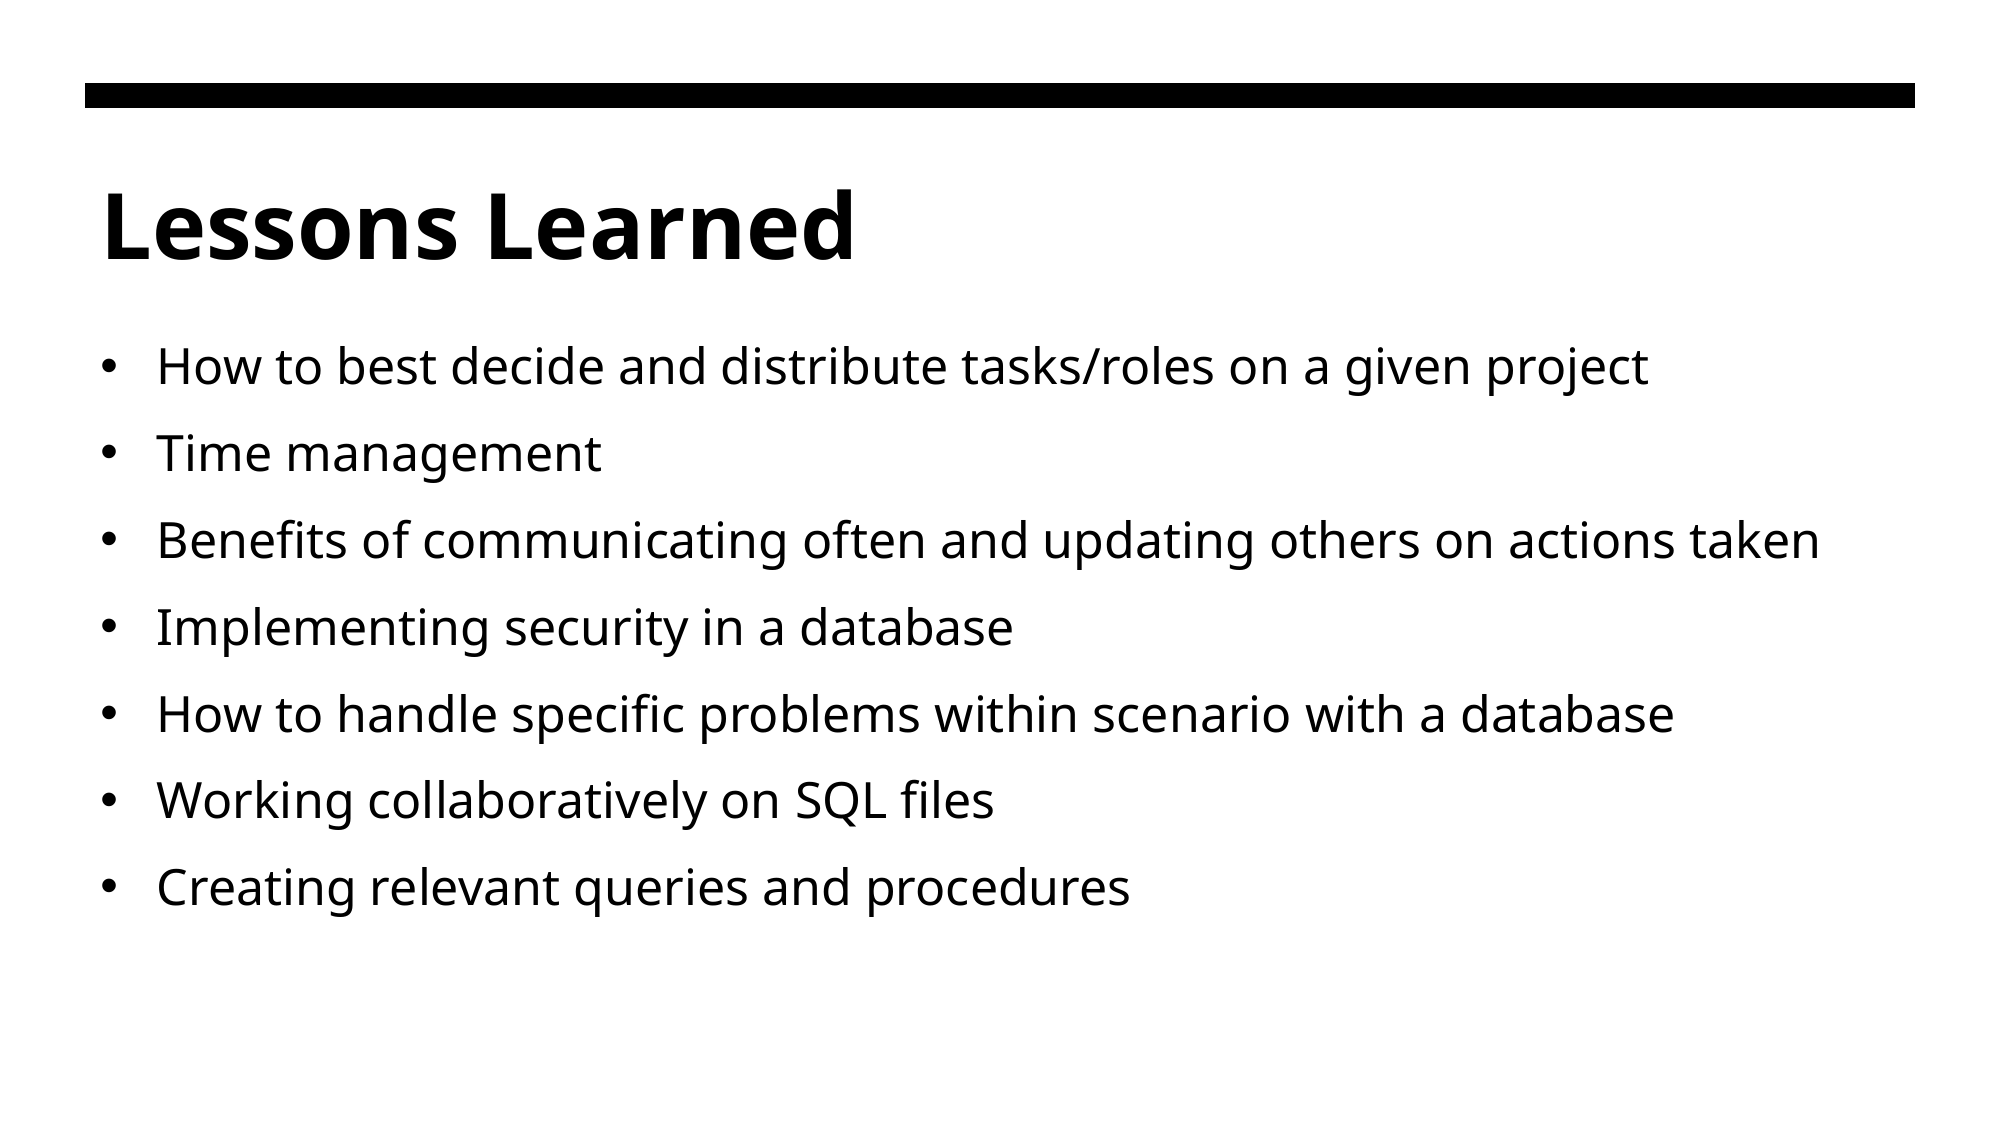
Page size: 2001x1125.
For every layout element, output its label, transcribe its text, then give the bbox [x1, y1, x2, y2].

list How to best decide and distribute tasks/roles on a given project Time management Benefits of communicating often and updating others on actions taken Implementing security in a database How to handle specific problems within scenario with a database Working collaboratively on SQL files Creating relevant queries and procedures [85, 321, 1916, 940]
title Lessons Learned [85, 160, 1916, 321]
